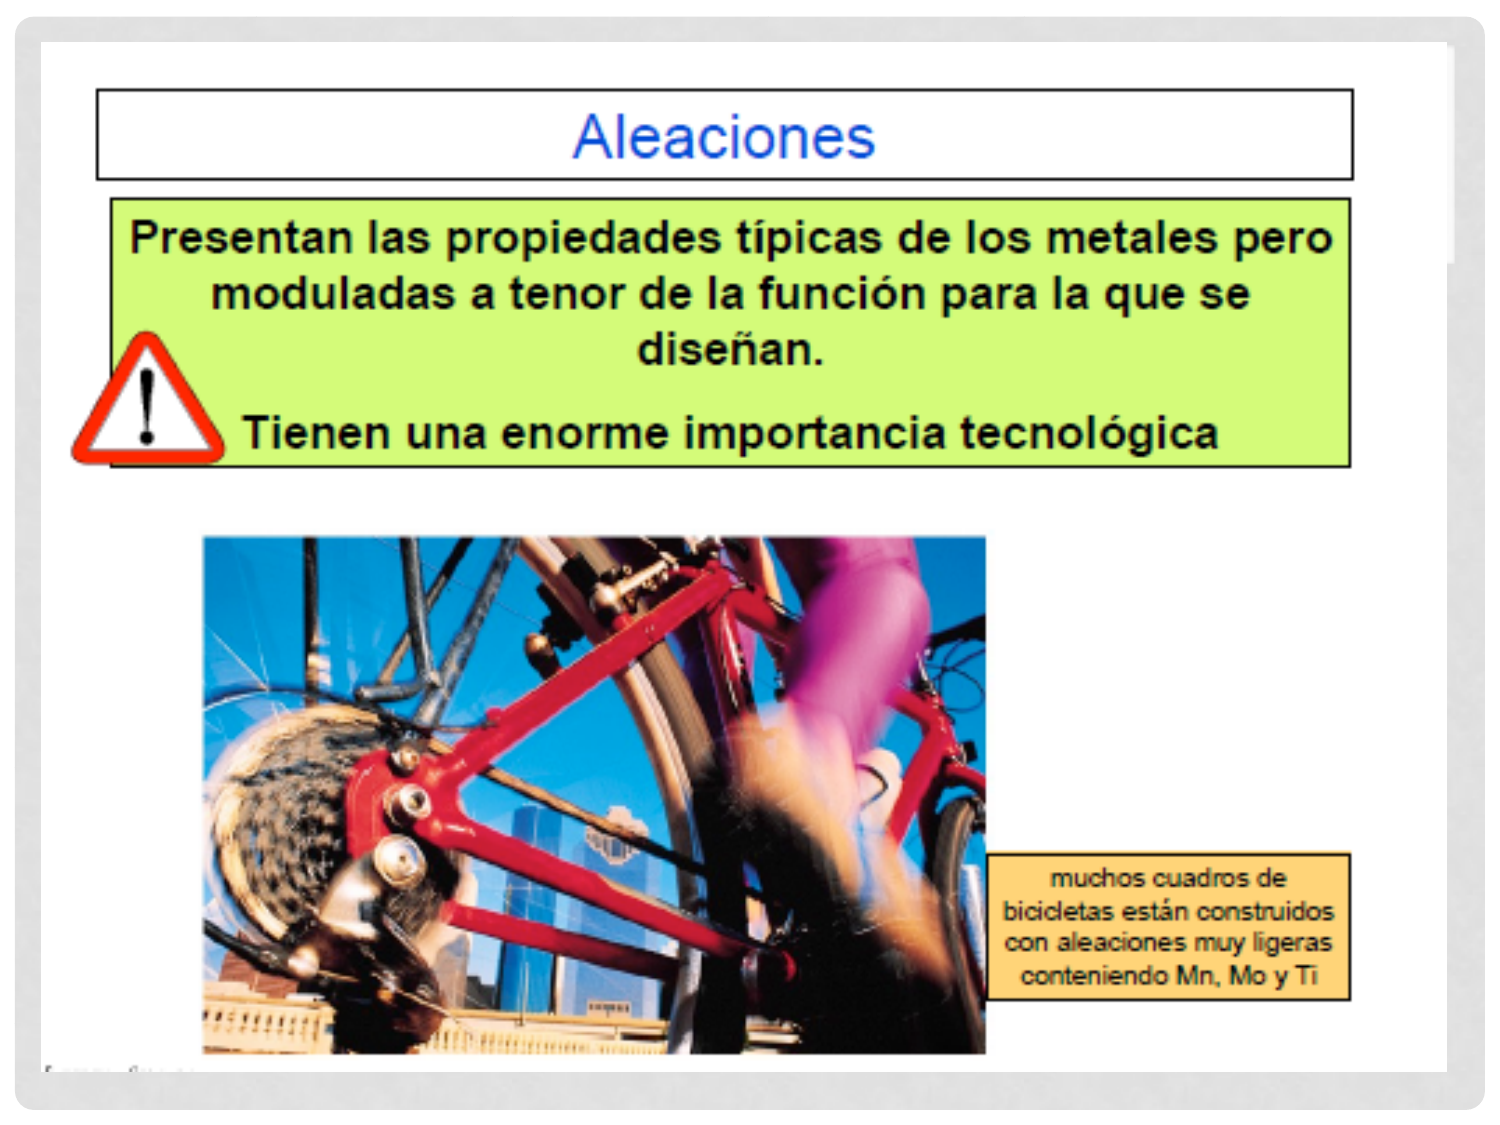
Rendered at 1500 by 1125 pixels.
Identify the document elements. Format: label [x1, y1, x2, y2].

picture [41, 42, 1448, 1073]
